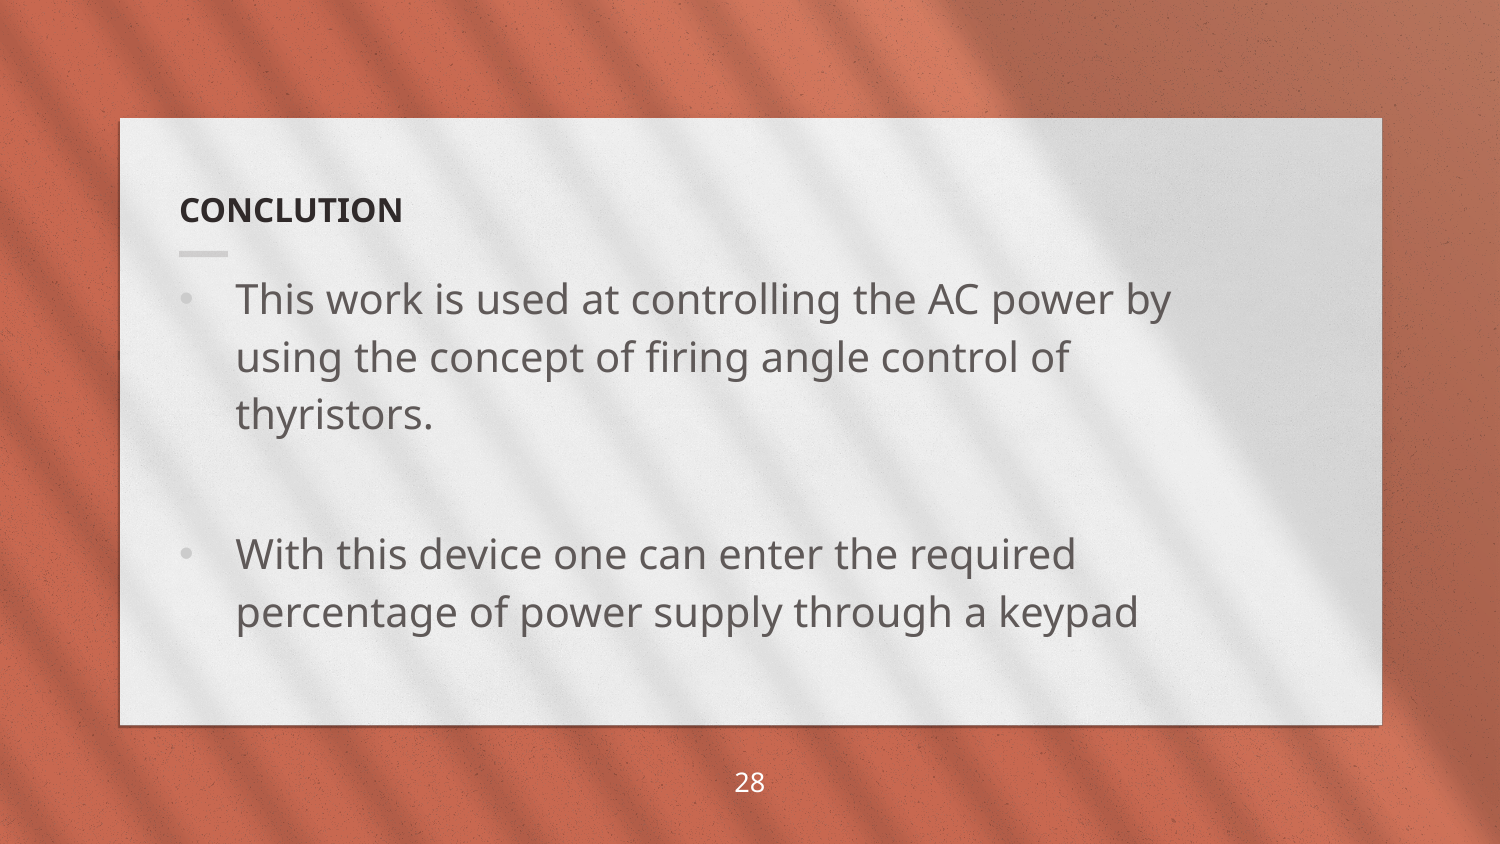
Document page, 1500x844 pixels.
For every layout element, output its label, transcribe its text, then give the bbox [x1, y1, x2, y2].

list This work is used at controlling the AC power by using the concept of firing angle control of thyristors. With this device one can enter the required percentage of power supply through a keypad [179, 265, 1253, 666]
picture [0, 0, 1500, 844]
title CONCLUTION [179, 173, 1321, 229]
slide_number 28 [705, 724, 795, 844]
